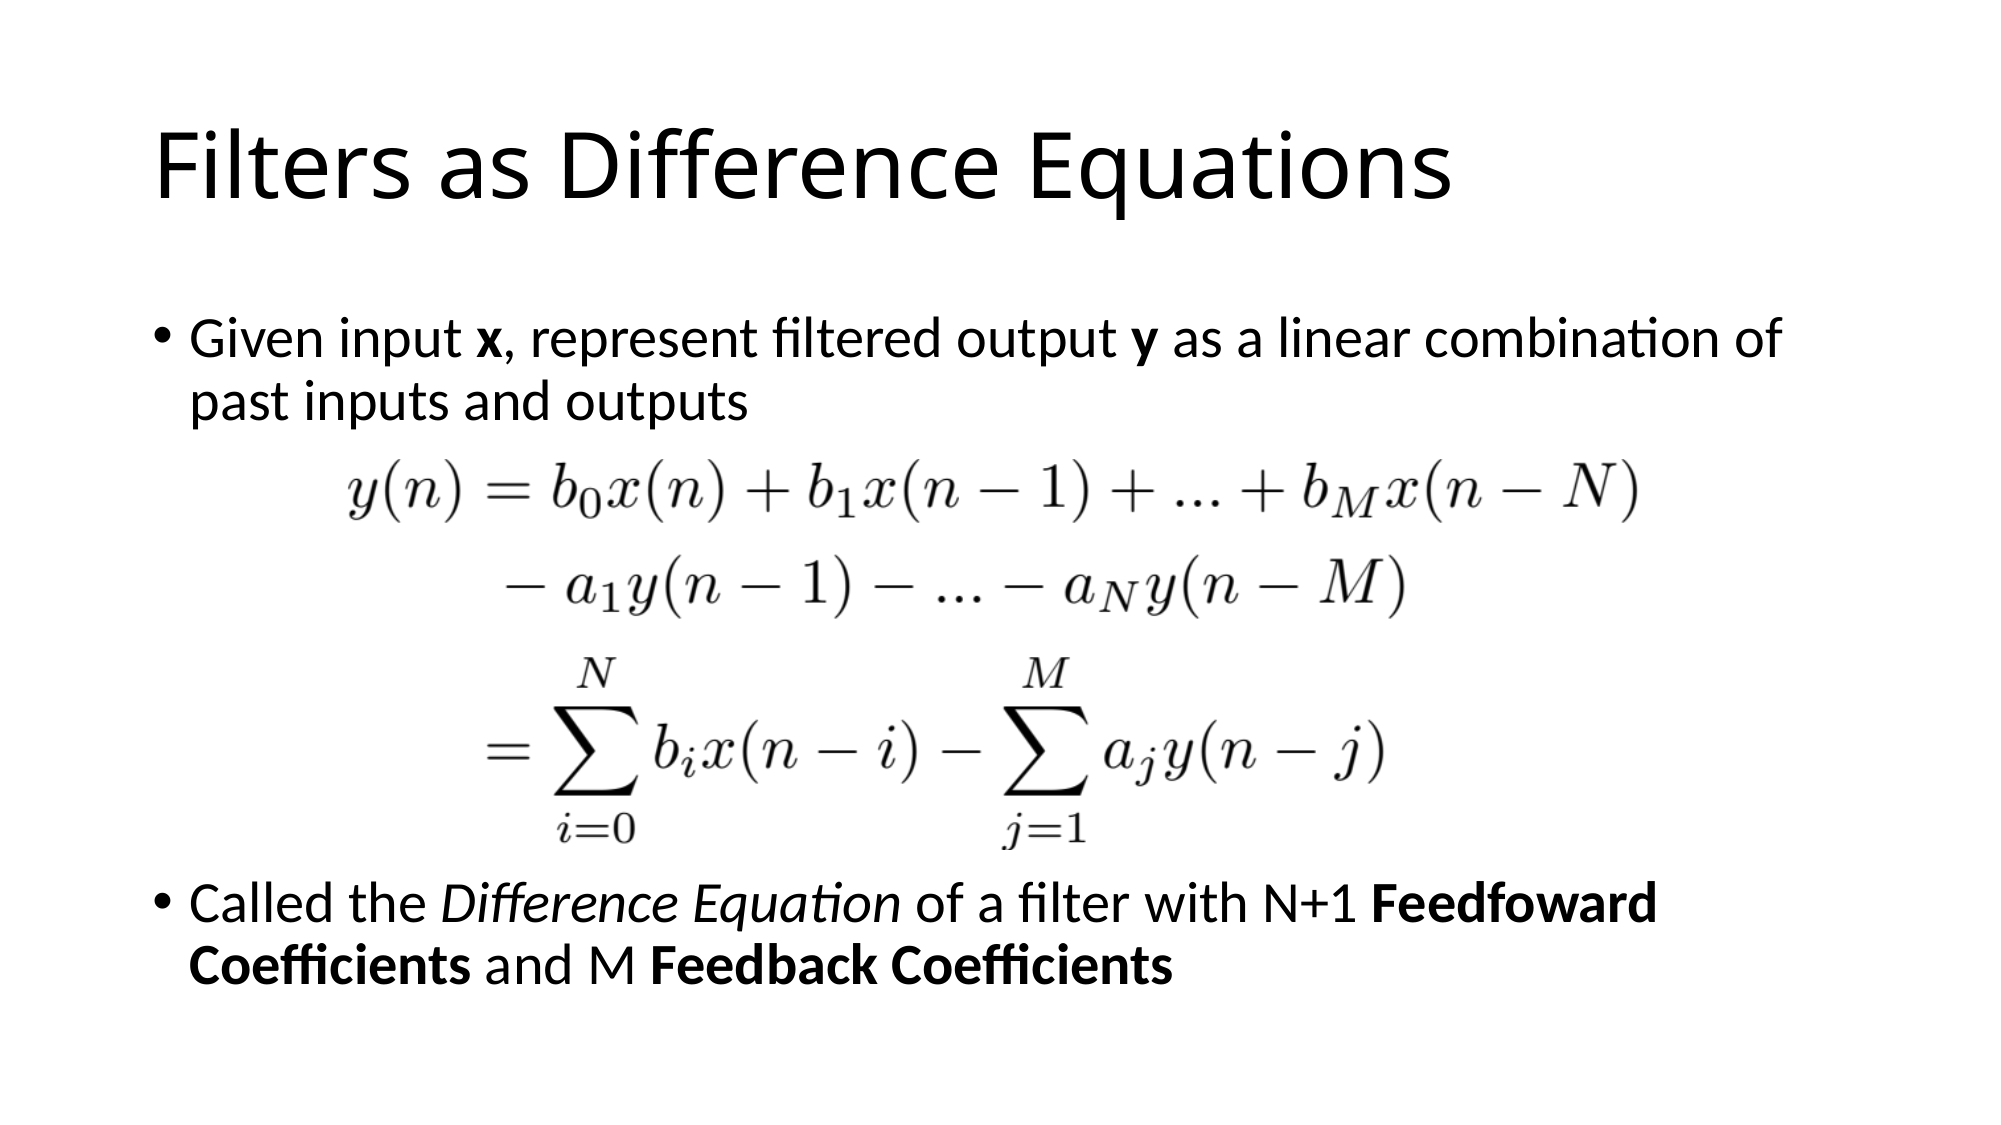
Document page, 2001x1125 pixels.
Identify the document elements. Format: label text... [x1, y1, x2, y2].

picture [347, 459, 1661, 850]
list Given input x, represent filtered output y as a linear combination of past inputs and outputs Called the Difference Equation of a filter with N+1 Feedfoward Coefficients and M Feedback Coefficients [137, 299, 1863, 1014]
title Filters as Difference Equations [137, 59, 1863, 278]
